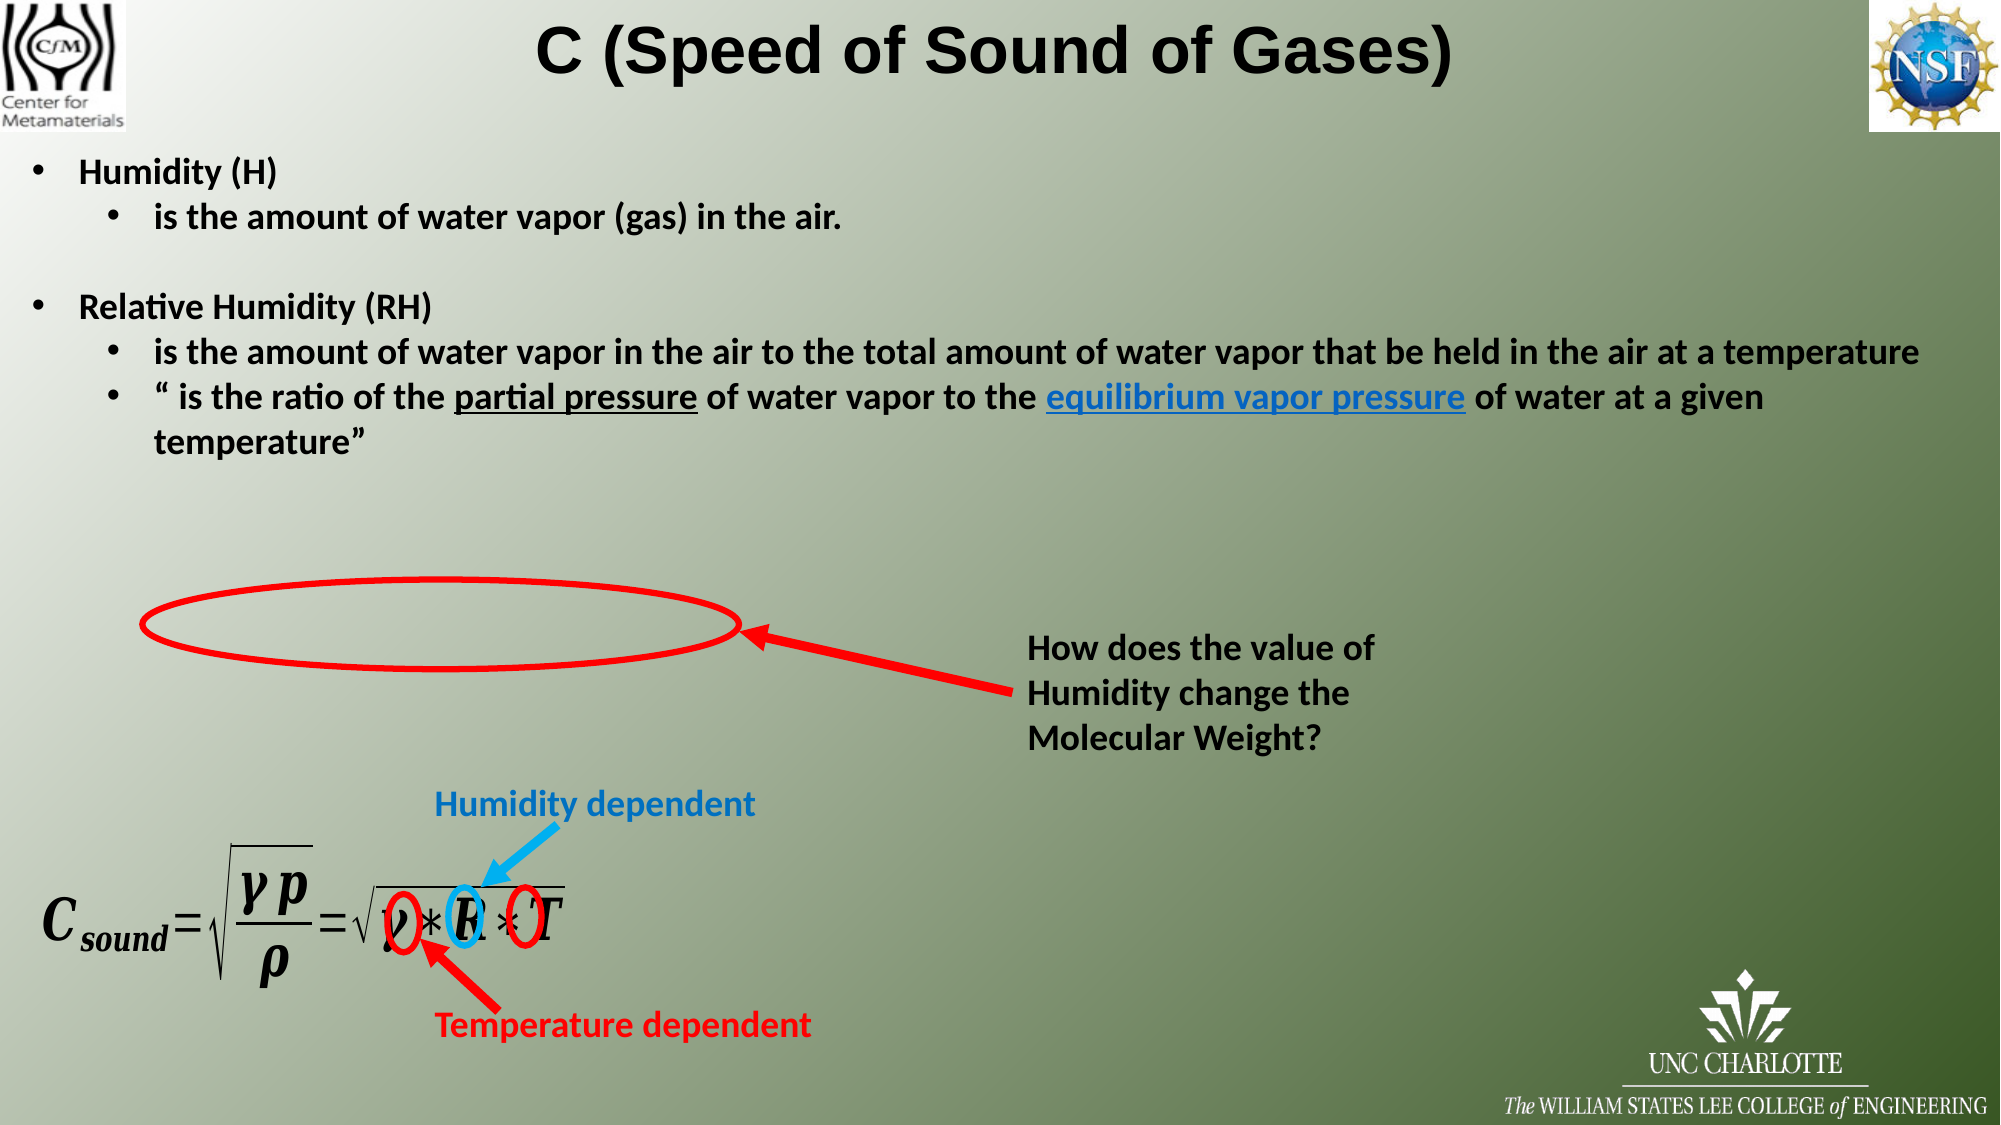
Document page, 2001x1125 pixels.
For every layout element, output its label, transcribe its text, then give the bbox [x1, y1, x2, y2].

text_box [480, 824, 558, 888]
text_box [508, 888, 543, 947]
text_box [447, 886, 482, 938]
text_box Humidity (H) is the amount of water vapor (gas) in the air. Relative Humidity (RH) is the amount of water vapor in the air to the total amount of water vapor that be held in the air at a temperature “ is the ratio of the partial pressure of water vapor to the equilibrium vapor pressure of water at a given temperature” [17, 139, 2000, 470]
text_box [419, 938, 499, 1012]
text_box Temperature dependent [419, 992, 918, 1053]
picture [1869, 0, 2000, 132]
picture [0, 0, 126, 132]
text_box C (Speed of Sound of Gases) [509, 0, 1481, 95]
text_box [17, 476, 1446, 768]
text_box [386, 892, 421, 954]
text_box Humidity dependent [419, 771, 918, 832]
picture [1505, 969, 1987, 1119]
